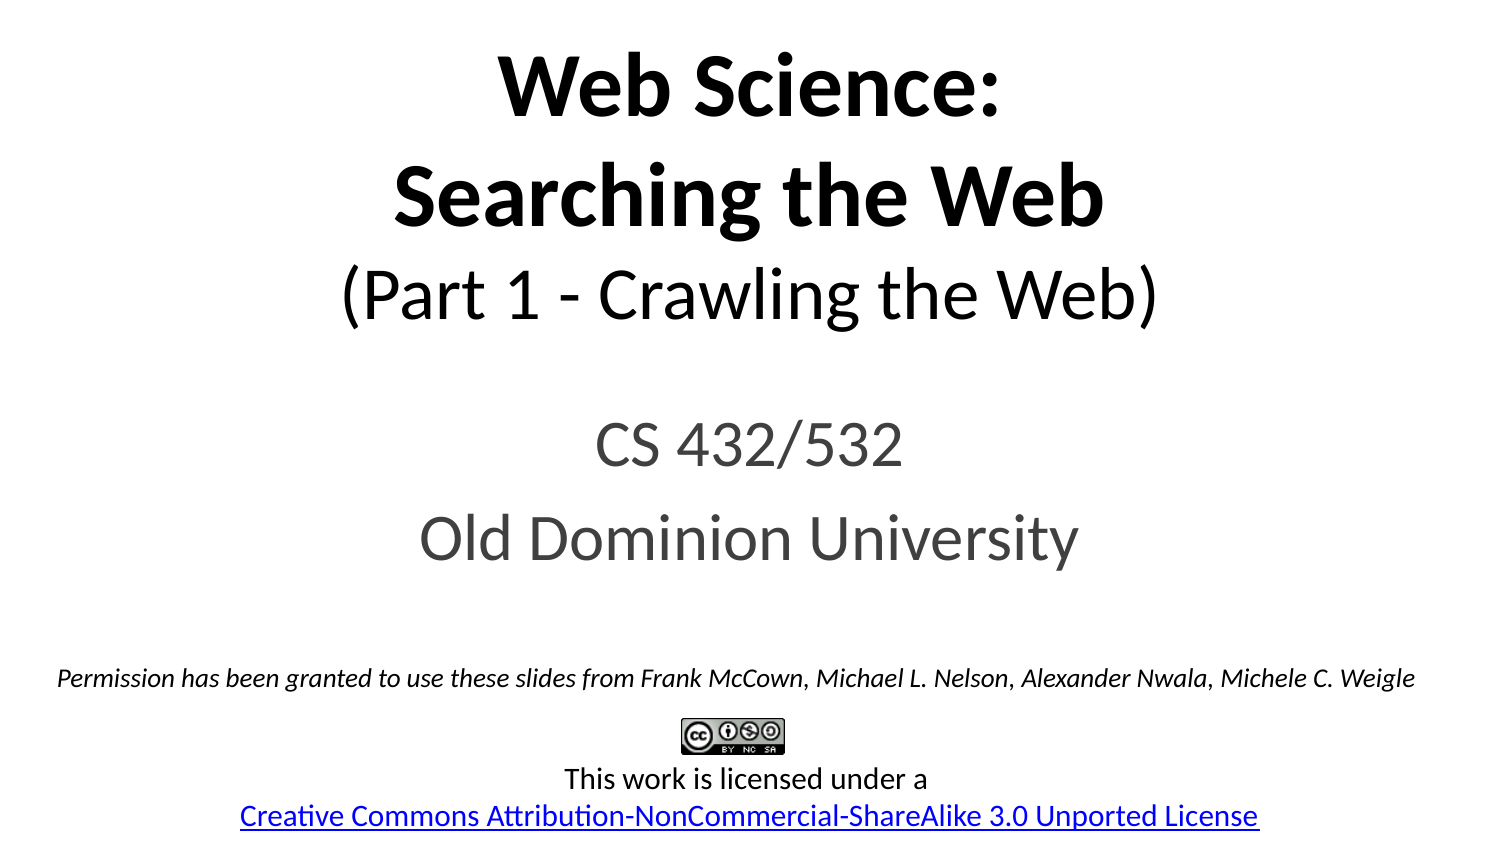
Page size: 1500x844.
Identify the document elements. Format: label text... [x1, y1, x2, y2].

text_box Permission has been granted to use these slides from Frank McCown, Michael L. Nelson, Alexander Nwala, Michele C. Weigle [41, 645, 1483, 703]
subtitle CS 432/532 Old Dominion University [225, 392, 1275, 608]
picture [680, 718, 785, 756]
text_box This work is licensed under a Creative Commons Attribution-NonCommercial-ShareAlike 3.0 Unported License [131, 750, 1369, 830]
title Web Science: Searching the Web (Part 1 - Crawling the Web) [112, 82, 1388, 388]
